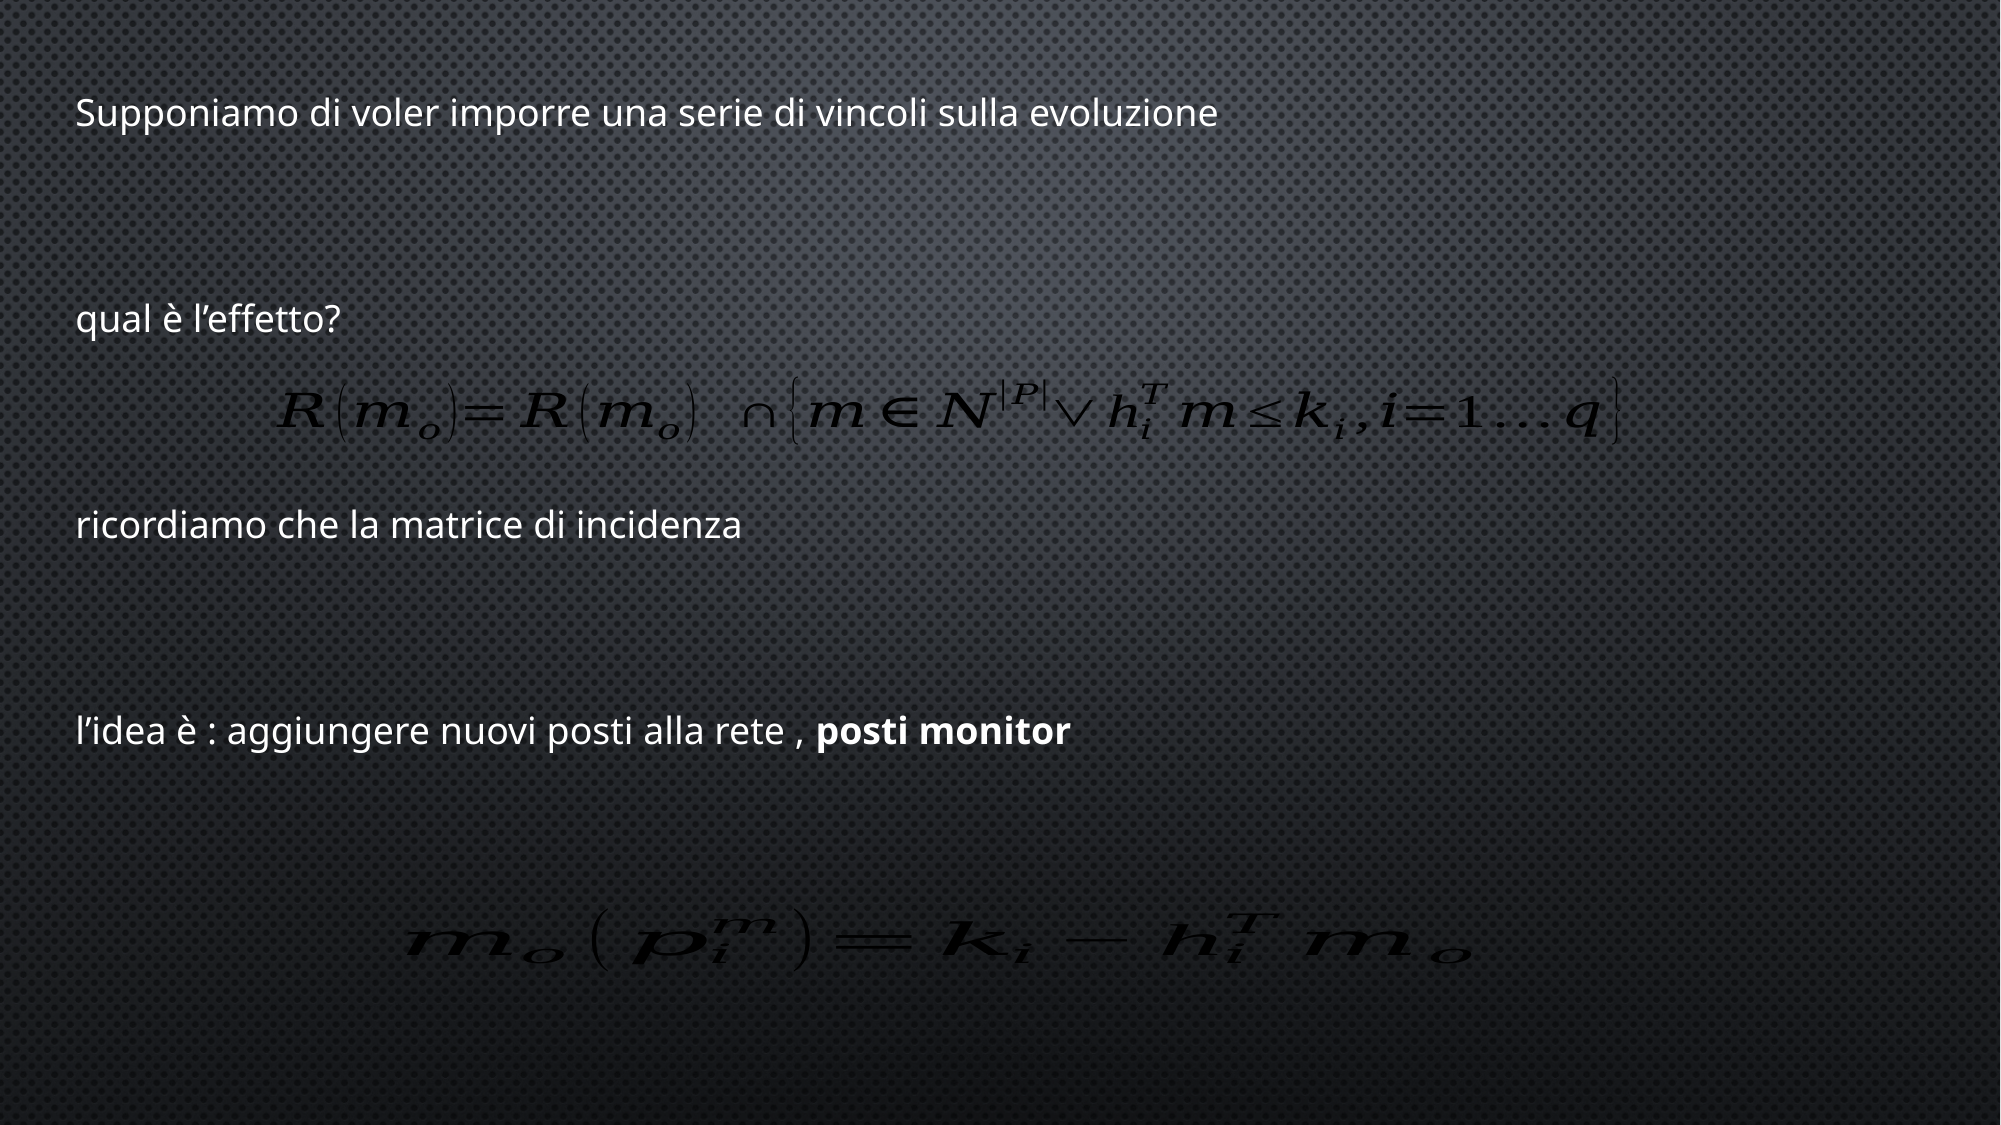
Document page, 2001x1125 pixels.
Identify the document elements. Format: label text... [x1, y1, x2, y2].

text_box ricordiamo che la matrice di incidenza [60, 494, 1579, 554]
text_box qual è l’effetto? [60, 287, 1625, 348]
text_box Supponiamo di voler imporre una serie di vincoli sulla evoluzione [60, 81, 1940, 141]
text_box l’idea è : aggiungere nuovi posti alla rete , posti monitor [60, 700, 1598, 760]
